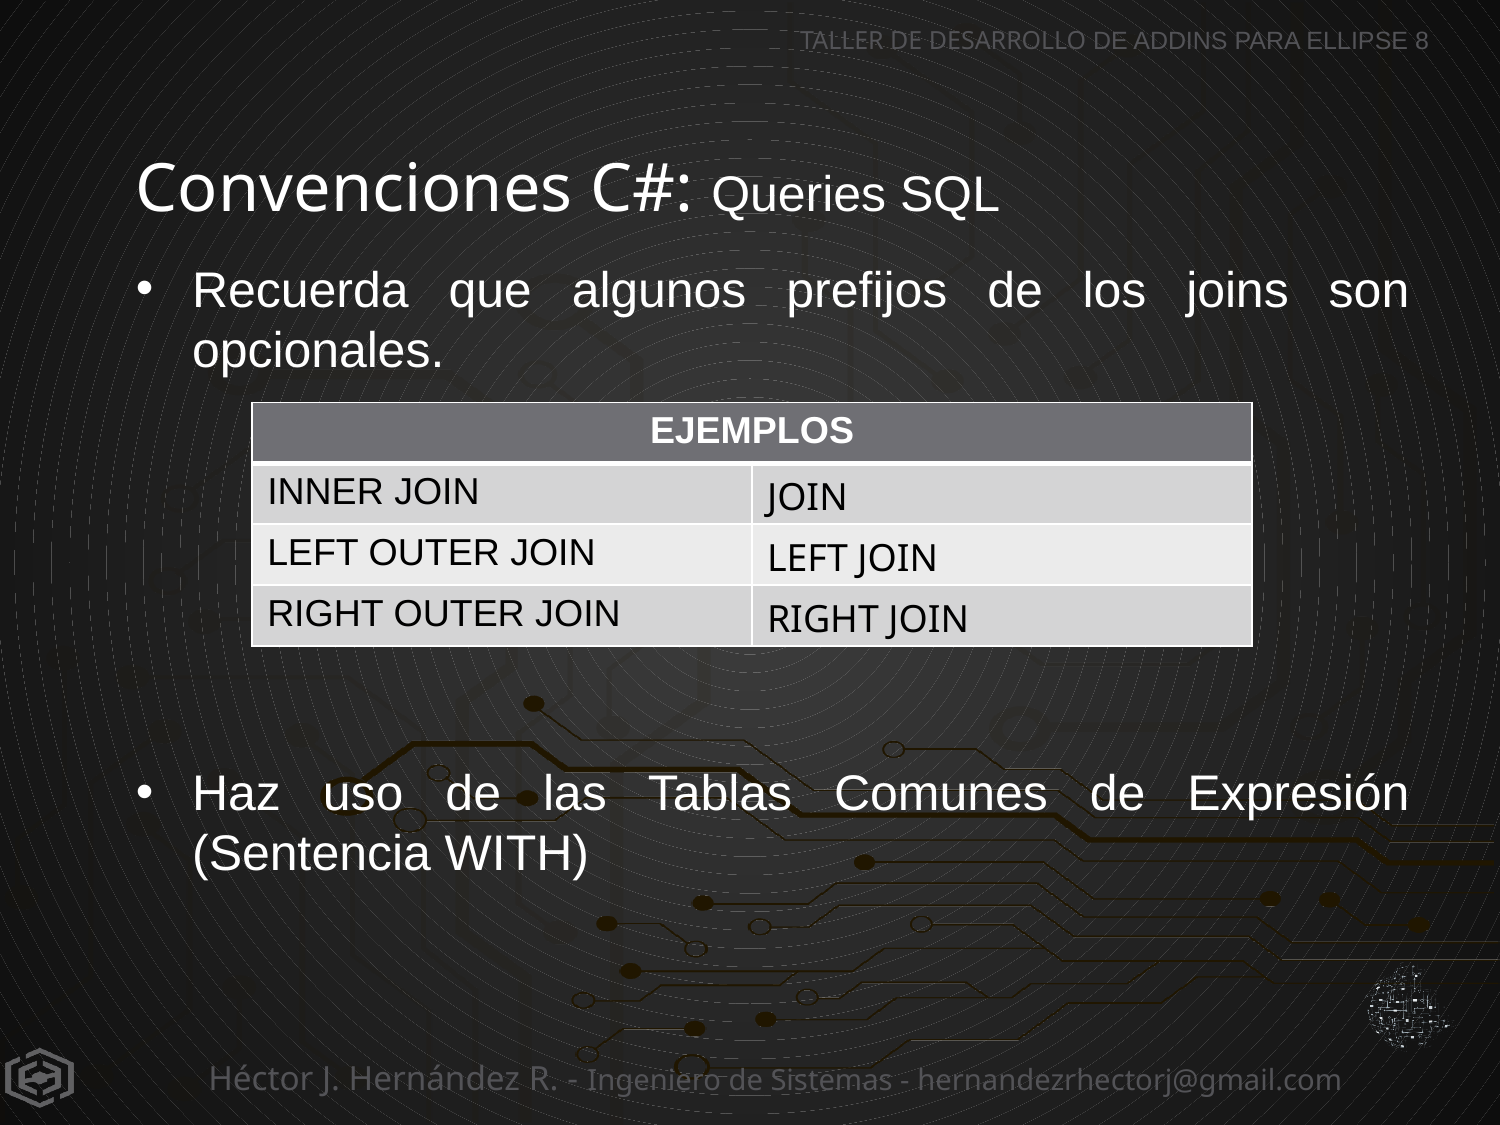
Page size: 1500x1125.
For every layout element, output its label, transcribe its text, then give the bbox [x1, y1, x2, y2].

picture [0, 0, 1500, 1125]
text_box Recuerda que algunos prefijos de los joins son opcionales. [121, 249, 1425, 385]
table_cell JOIN [753, 466, 1251, 523]
table_cell INNER JOIN [253, 466, 751, 523]
table_header EJEMPLOS [253, 403, 1251, 461]
table_cell LEFT JOIN [753, 525, 1251, 584]
table_cell LEFT OUTER JOIN [253, 525, 751, 584]
table_cell RIGHT JOIN [753, 586, 1251, 645]
text_box Haz uso de las Tablas Comunes de Expresión (Sentencia WITH) [121, 753, 1425, 889]
text_box Convenciones C#: Queries SQL [121, 137, 1384, 232]
table_cell RIGHT OUTER JOIN [253, 586, 751, 645]
